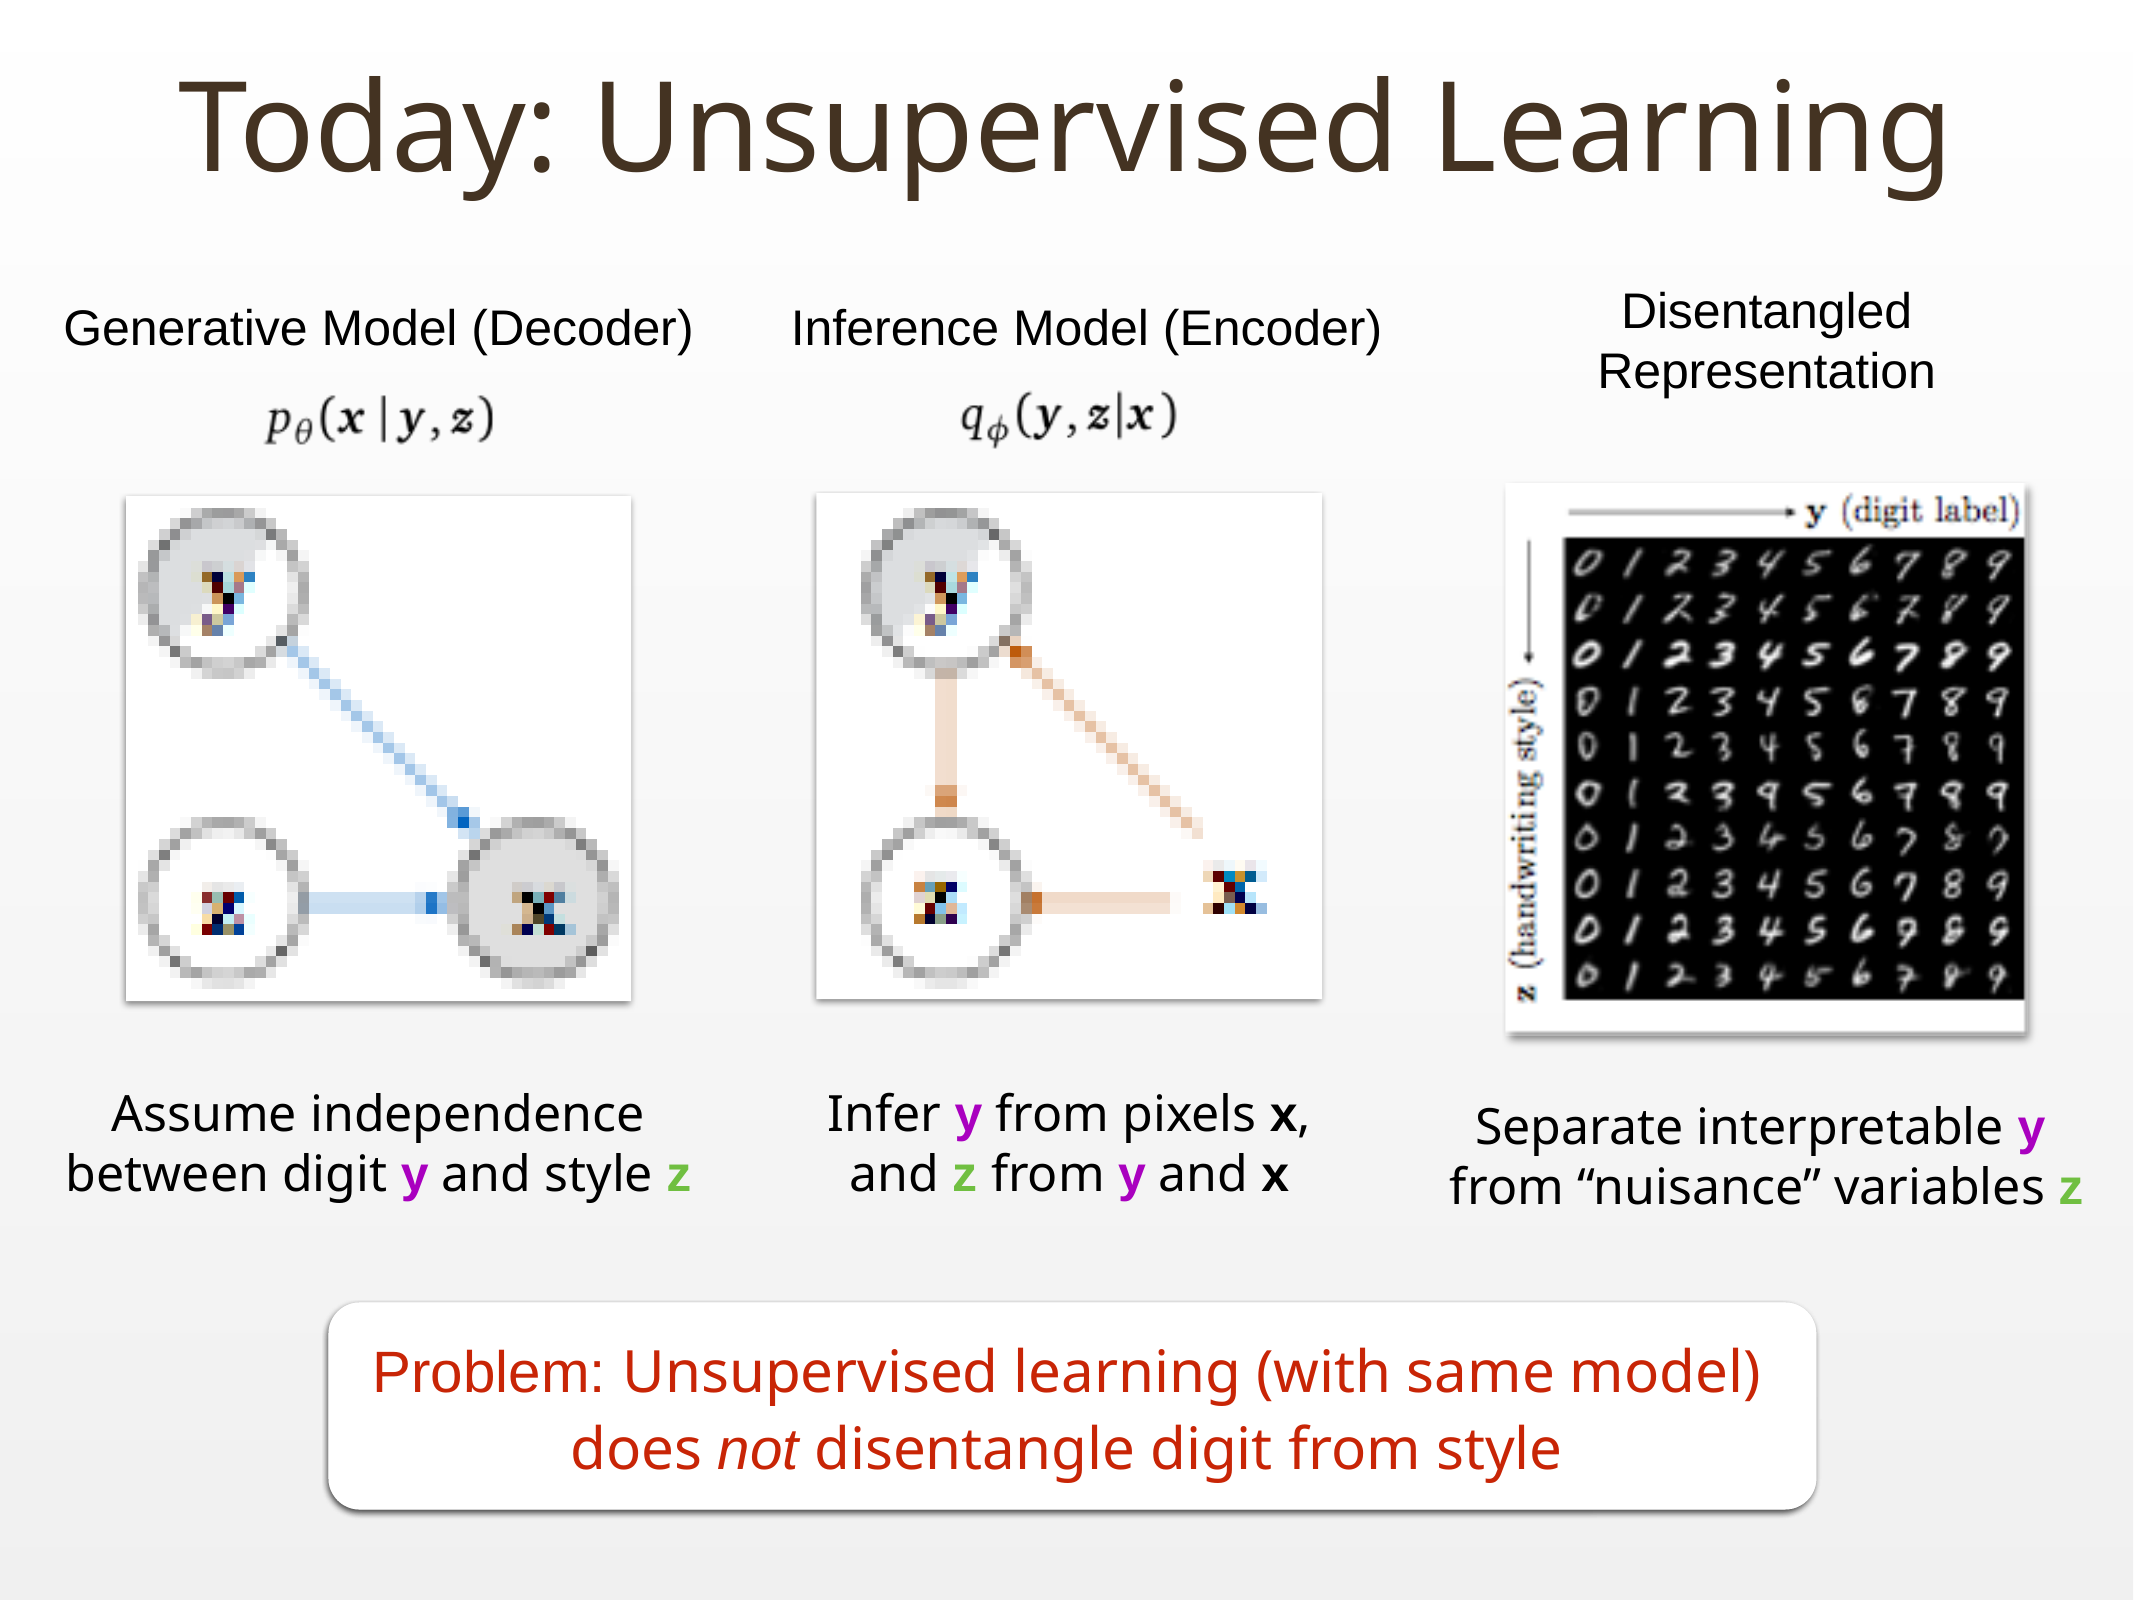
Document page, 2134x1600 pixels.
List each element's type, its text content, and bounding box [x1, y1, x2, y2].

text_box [744, 286, 1407, 1211]
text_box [328, 1302, 1817, 1510]
title Today: Unsupervised Learning [0, 0, 2133, 245]
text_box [1435, 269, 2098, 1224]
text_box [19, 286, 738, 1211]
